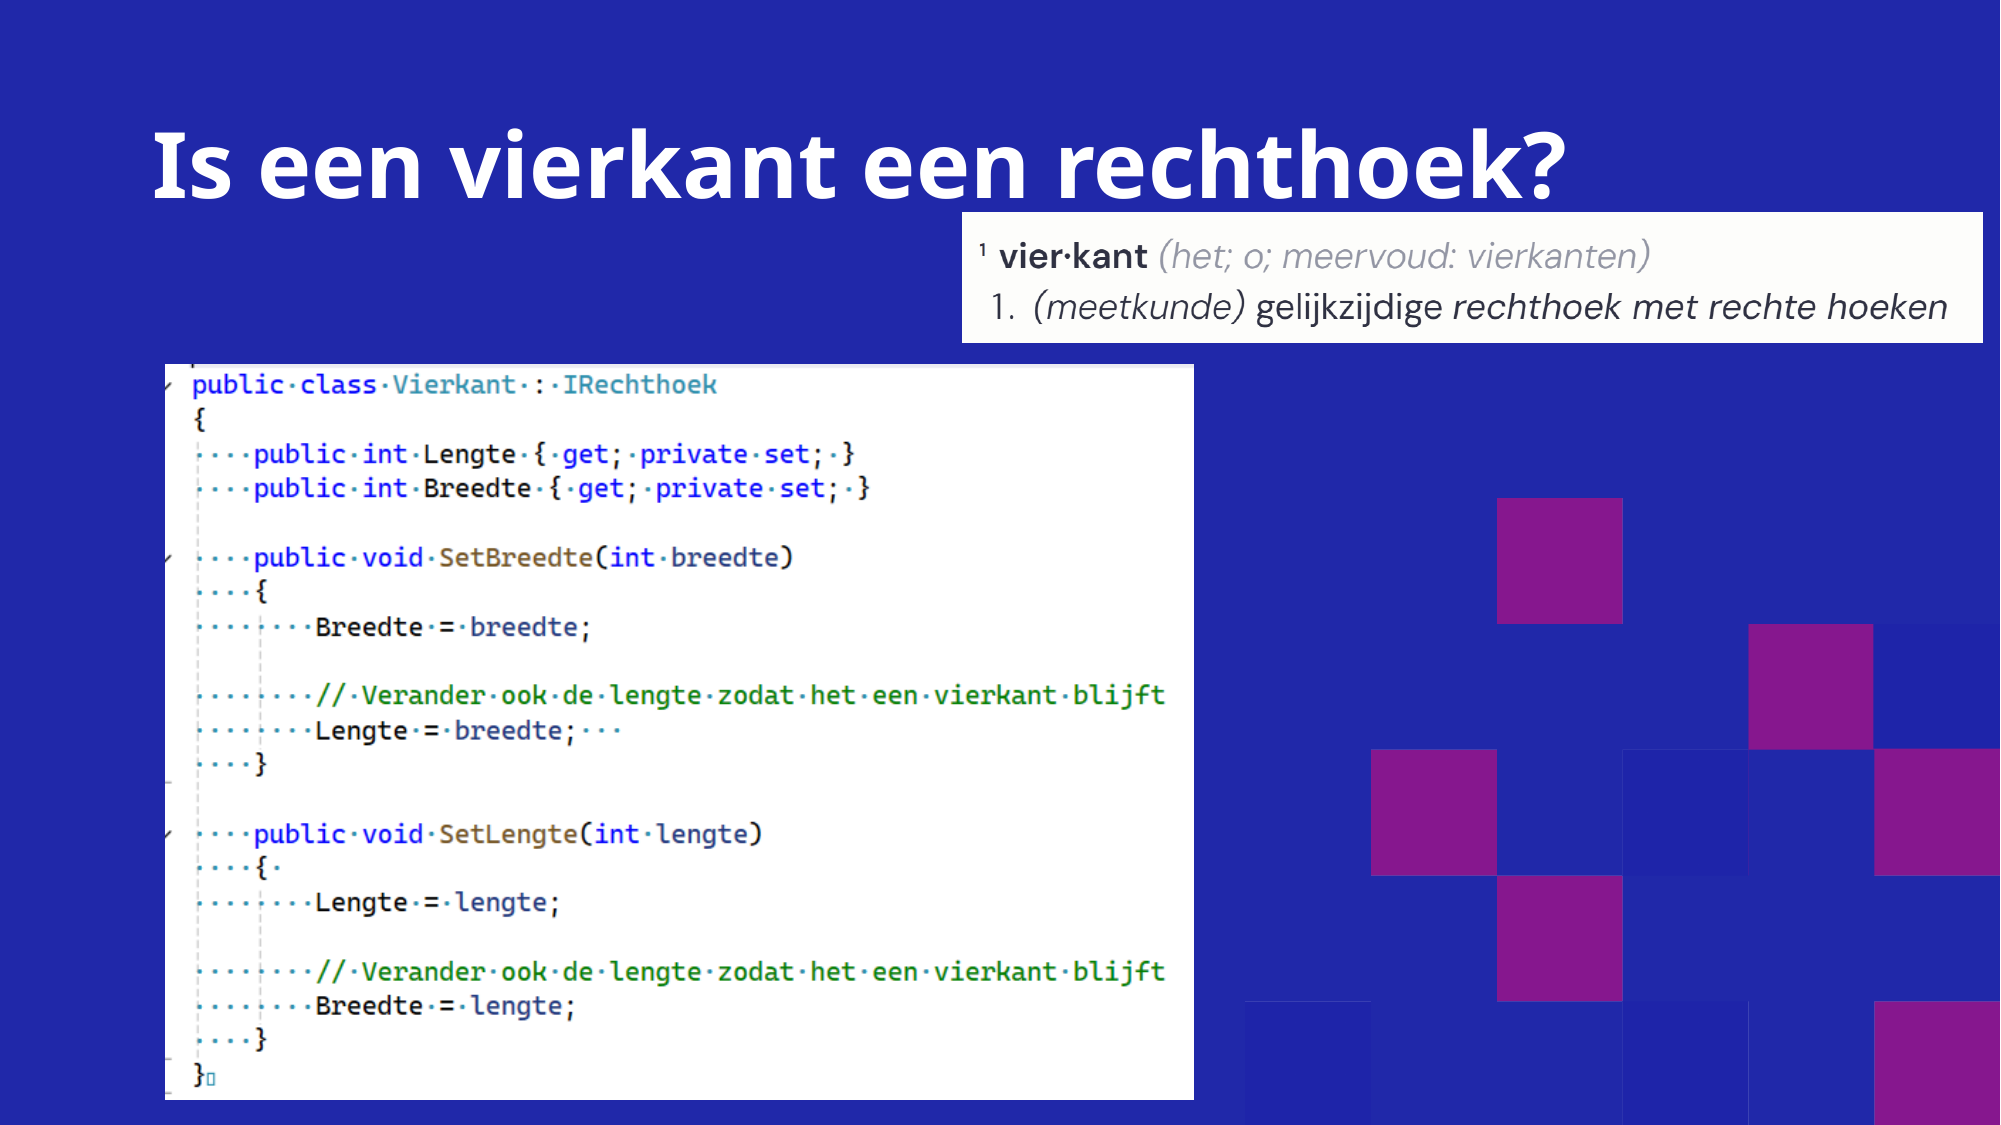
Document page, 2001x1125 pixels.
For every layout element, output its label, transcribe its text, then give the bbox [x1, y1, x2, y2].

picture [962, 211, 1983, 343]
list [137, 299, 1863, 1014]
picture [165, 363, 1194, 1101]
title Is een vierkant een rechthoek? [137, 59, 1863, 278]
